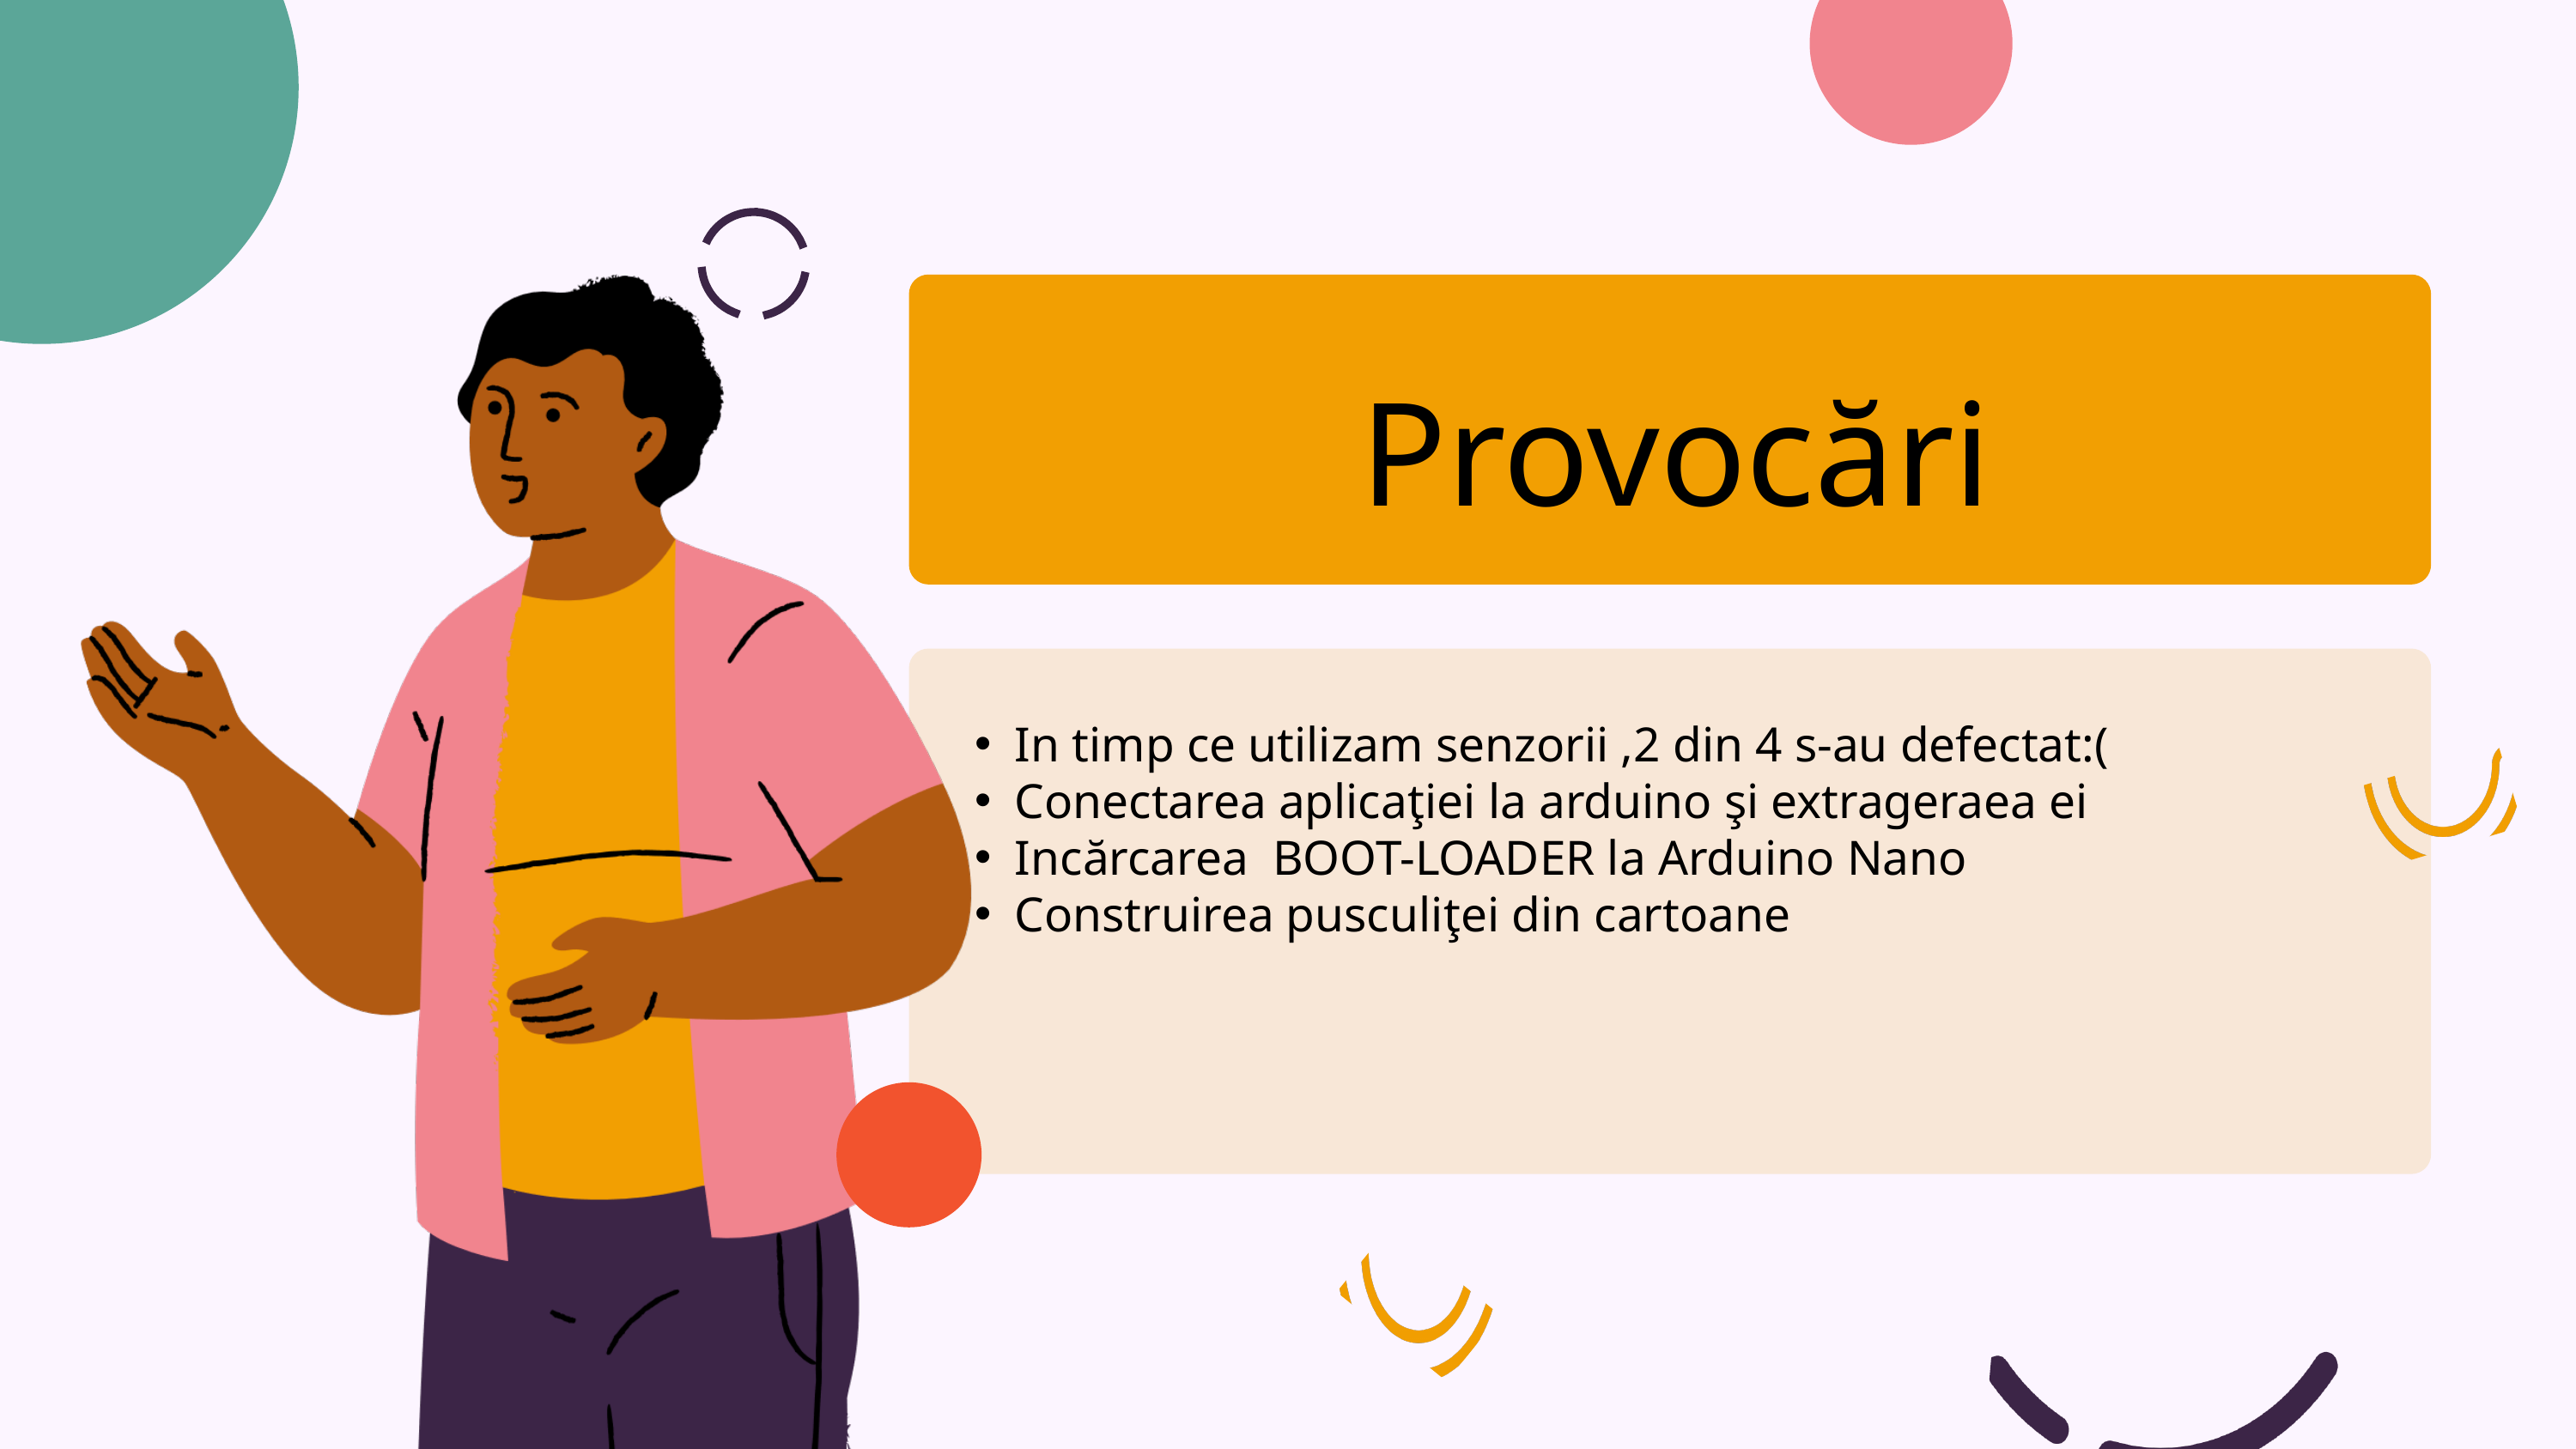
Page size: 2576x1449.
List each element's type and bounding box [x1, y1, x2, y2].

text_box [80, 274, 990, 1449]
text_box [701, 211, 806, 317]
text_box [1984, 1303, 2365, 1449]
text_box [908, 648, 2432, 1174]
text_box [1336, 1226, 1501, 1382]
text_box [0, 0, 299, 344]
text_box [908, 274, 2432, 585]
text_box [835, 1082, 982, 1228]
text_box [1809, 0, 2013, 145]
text_box [2438, 744, 2524, 852]
